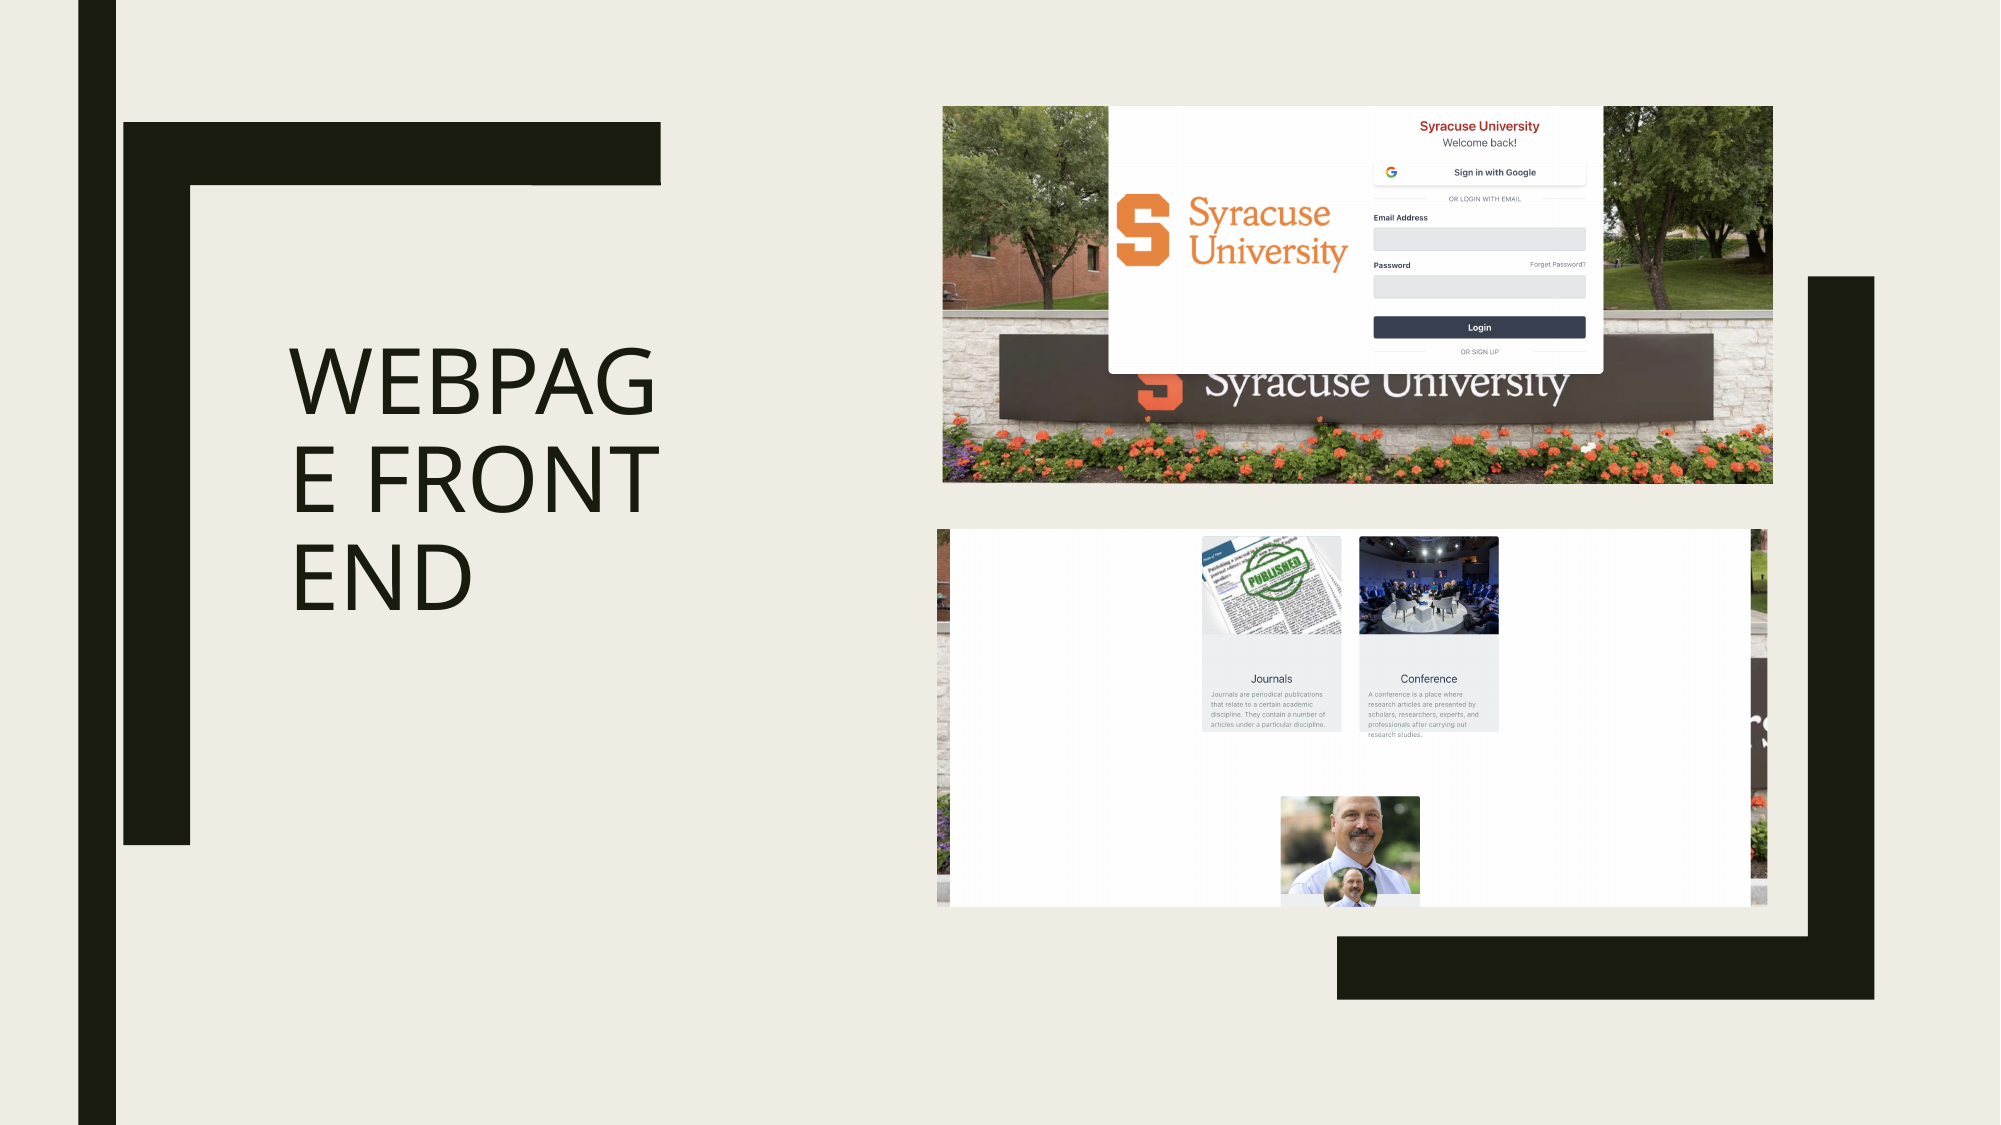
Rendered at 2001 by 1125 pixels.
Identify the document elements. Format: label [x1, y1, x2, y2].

text_box [123, 122, 1875, 1000]
picture [936, 529, 1768, 907]
picture [942, 106, 1773, 484]
